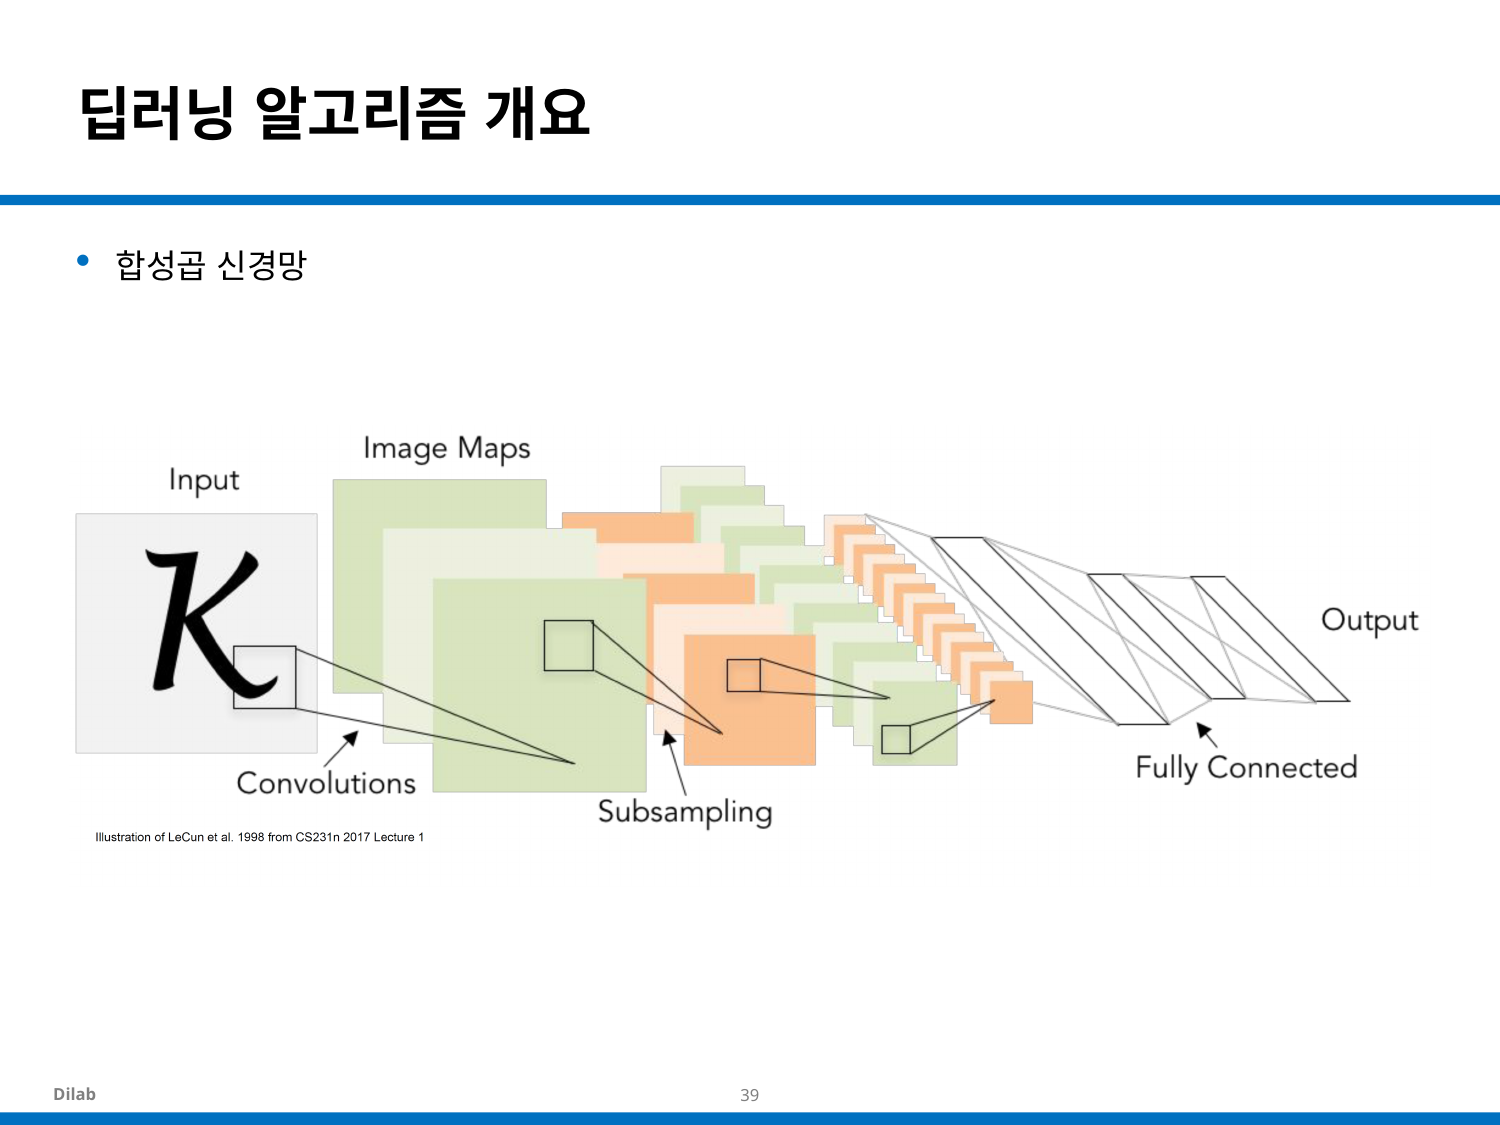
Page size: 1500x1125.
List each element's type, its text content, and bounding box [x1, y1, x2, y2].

title 딥러닝 알고리즘 개요 [62, 62, 1413, 163]
list 합성곱 신경망 [62, 237, 1413, 1075]
picture [69, 425, 1431, 887]
